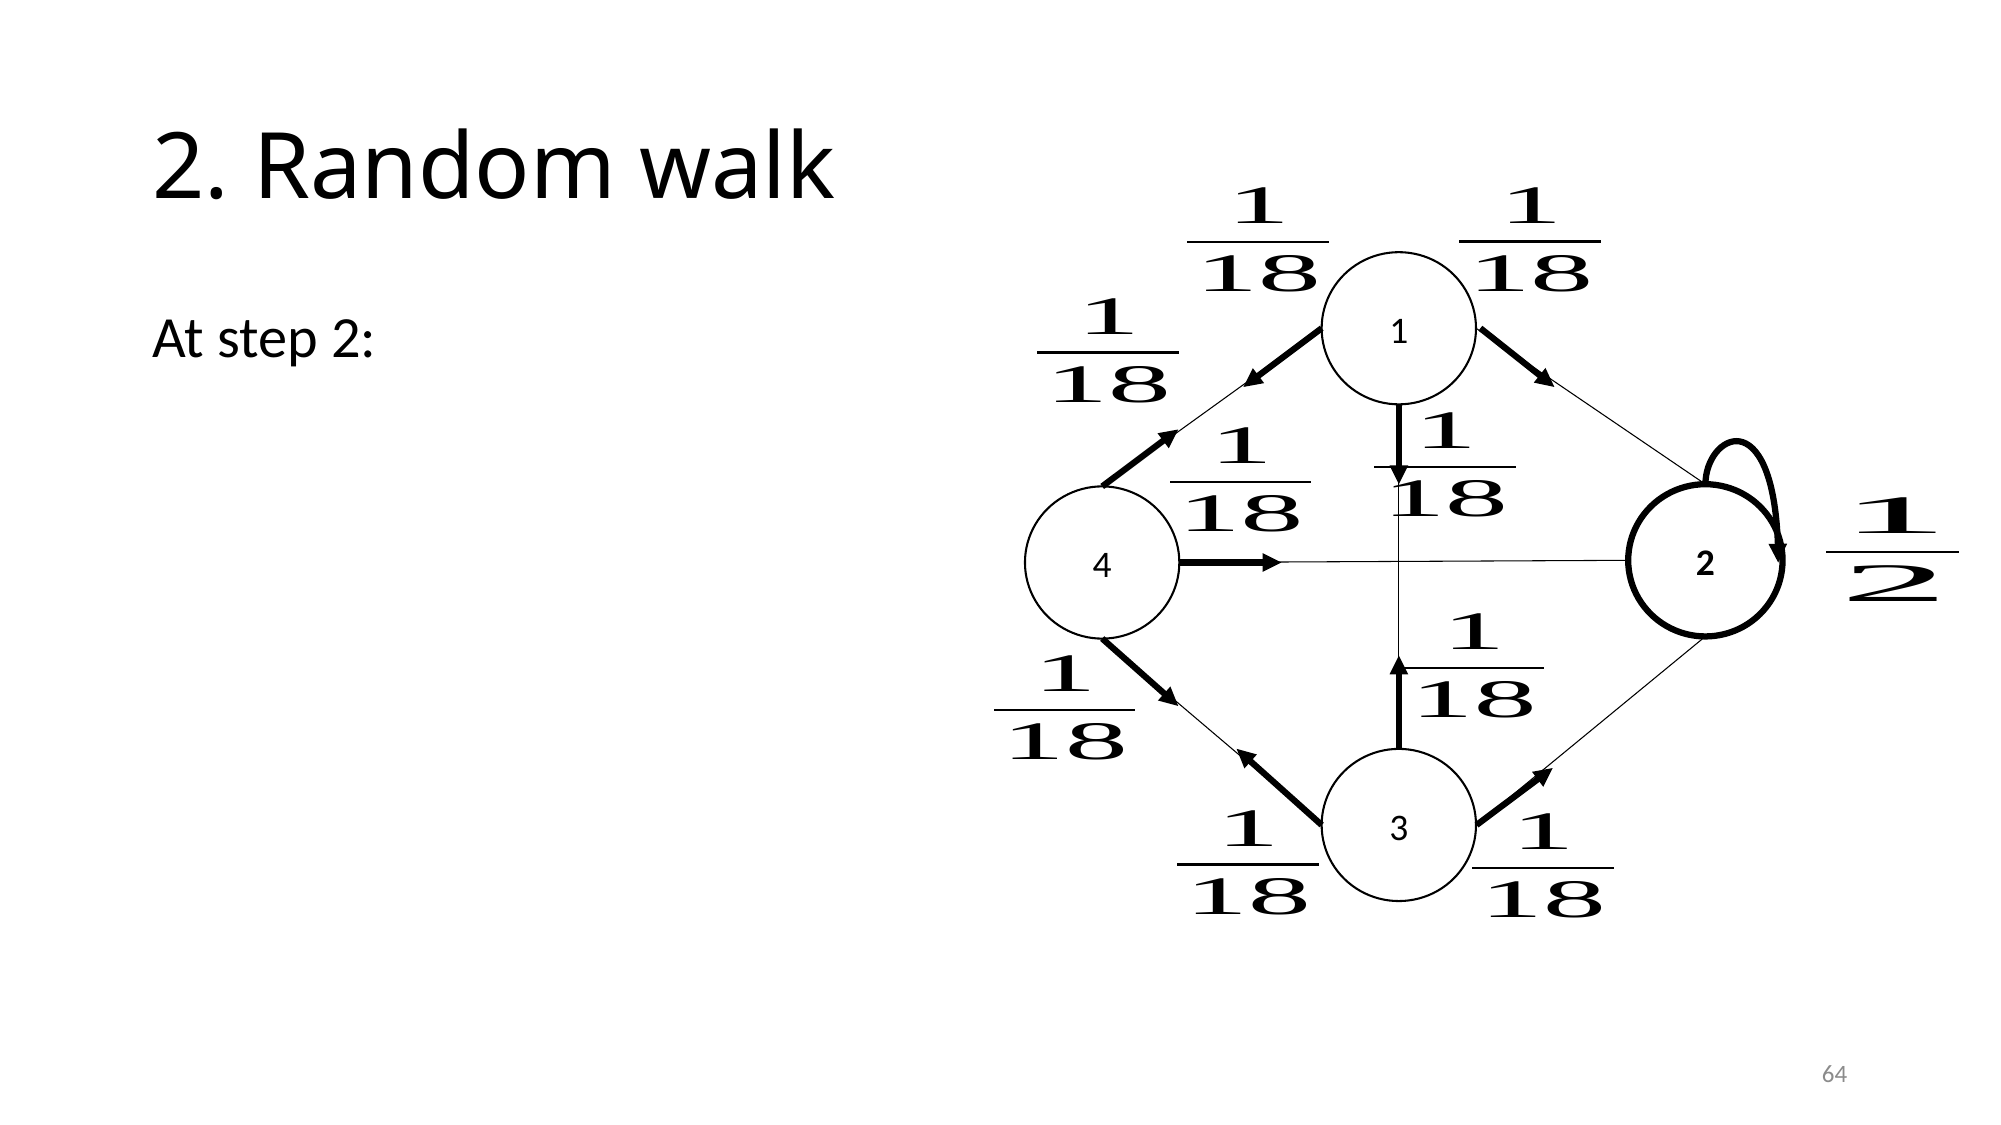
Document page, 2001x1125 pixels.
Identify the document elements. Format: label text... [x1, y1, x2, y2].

text_box 2 [1627, 483, 1784, 638]
text_box 3 [1320, 747, 1477, 903]
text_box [1102, 638, 1322, 825]
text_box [1102, 429, 1179, 487]
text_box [1702, 486, 1781, 560]
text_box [1102, 638, 1179, 706]
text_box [1475, 636, 1706, 825]
text_box 4 [1023, 485, 1181, 640]
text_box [1243, 328, 1322, 387]
slide_number 64 [1412, 1042, 1863, 1103]
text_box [1475, 328, 1706, 485]
list At step 2: [137, 299, 888, 1014]
title 2. Random walk [137, 59, 1863, 278]
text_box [1102, 328, 1322, 487]
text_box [1236, 748, 1322, 825]
text_box 1 [1320, 251, 1478, 406]
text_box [1476, 768, 1553, 825]
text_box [1480, 328, 1555, 387]
